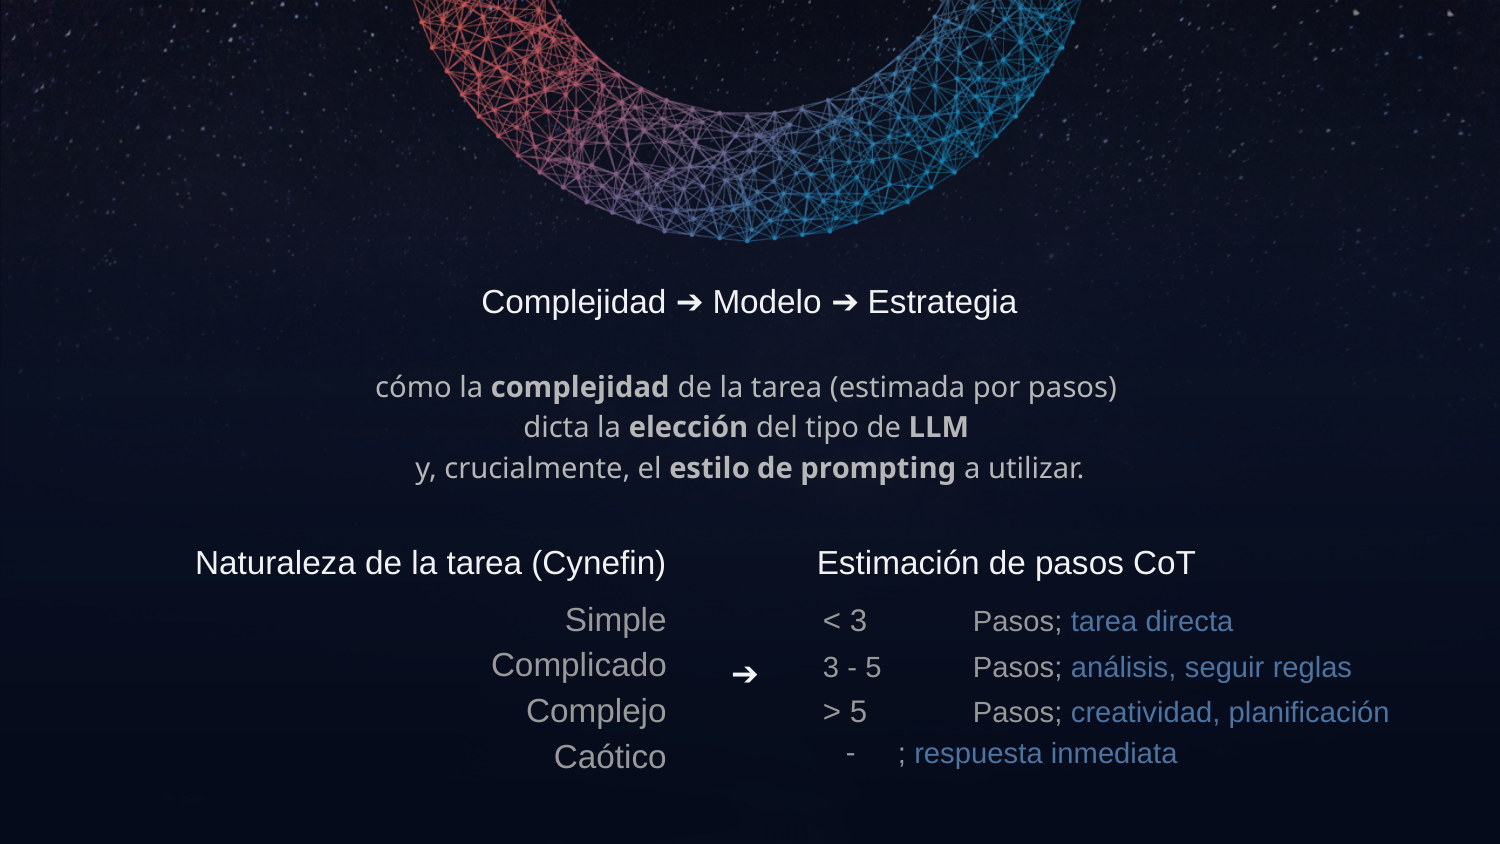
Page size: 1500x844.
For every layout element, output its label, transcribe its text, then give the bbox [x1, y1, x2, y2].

text_box Simple Complicado Complejo Caótico [254, 597, 682, 791]
text_box Complejidad ➔ Modelo ➔ Estrategia [391, 264, 1109, 335]
text_box Estimación de pasos CoT [793, 526, 1221, 597]
text_box cómo la complejidad de la tarea (estimada por pasos) dicta la elección del tipo de LLM y, crucialmente, el estilo de prompting a utilizar. [139, 348, 1361, 499]
text_box < 3 Pasos; tarea directa 3 - 5 Pasos; análisis, seguir reglas > 5 Pasos; creatividad, planificación ; respuesta inmediata [807, 576, 1461, 785]
picture [0, 0, 1500, 844]
text_box ➔ [690, 637, 800, 708]
text_box Naturaleza de la tarea (Cynefin) [99, 526, 682, 597]
